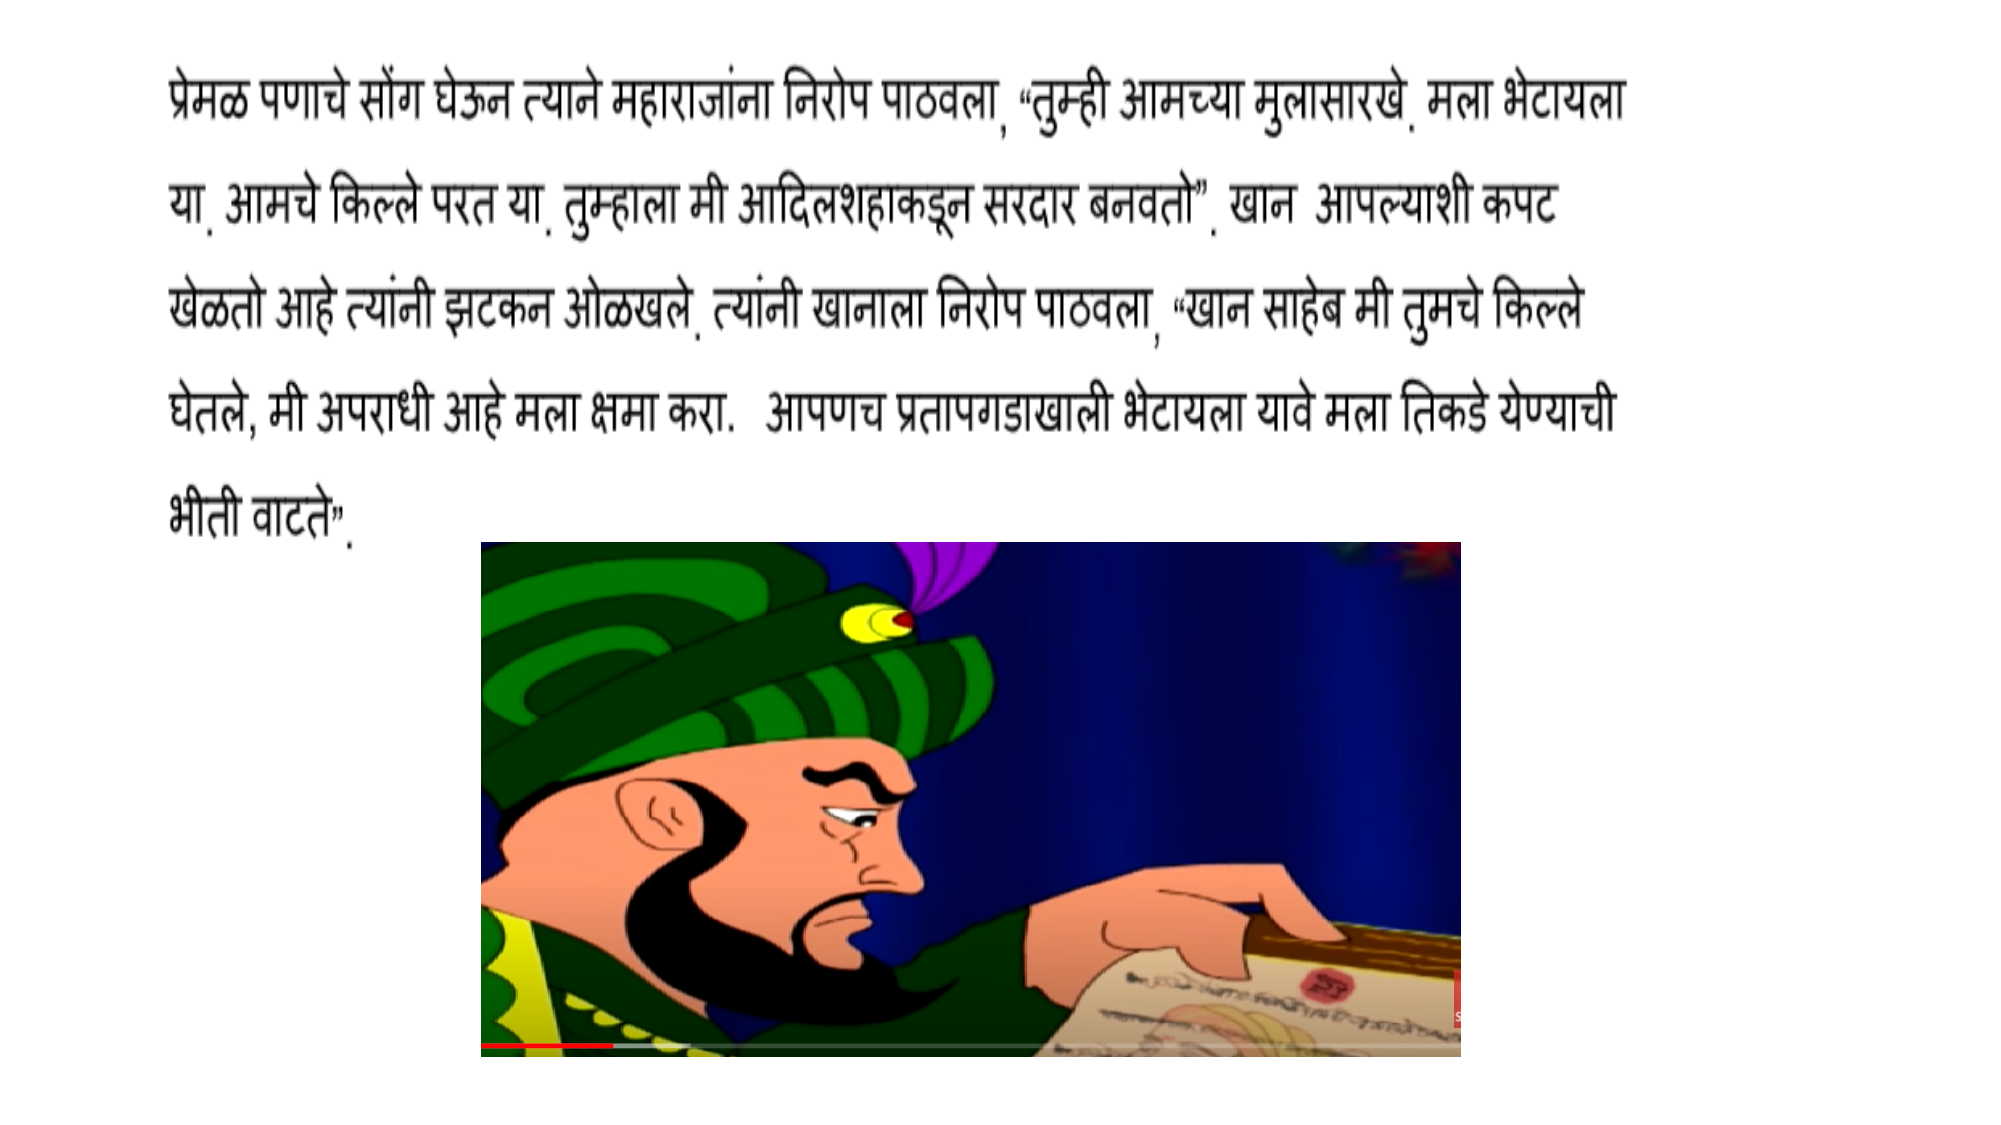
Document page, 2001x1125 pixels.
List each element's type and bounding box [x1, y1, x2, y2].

picture [127, 53, 1772, 1057]
